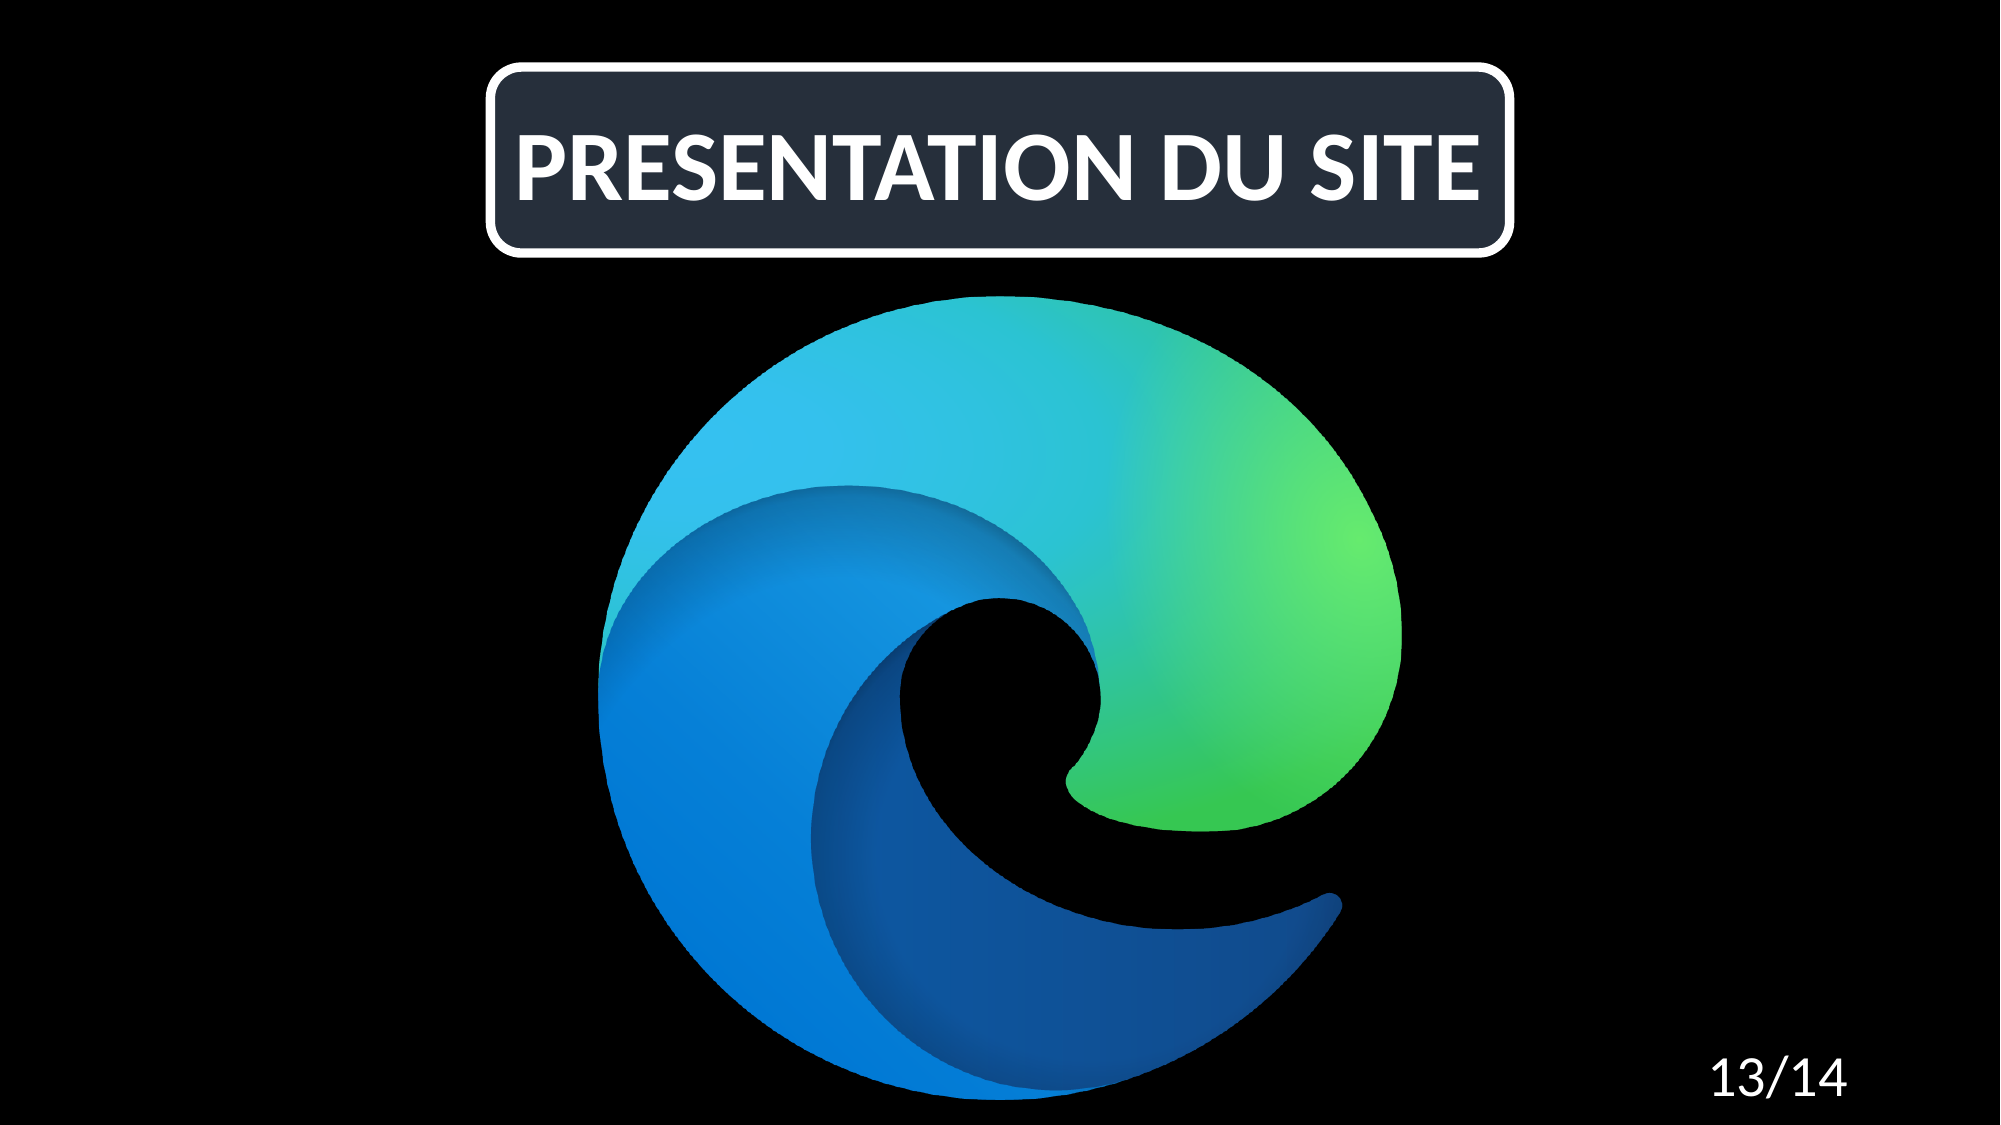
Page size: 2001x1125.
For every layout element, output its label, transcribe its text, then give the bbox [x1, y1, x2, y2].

picture [595, 293, 1405, 1103]
text_box PRESENTATION DU SITE [489, 65, 1511, 255]
slide_number 13/14 [1412, 1042, 1863, 1103]
